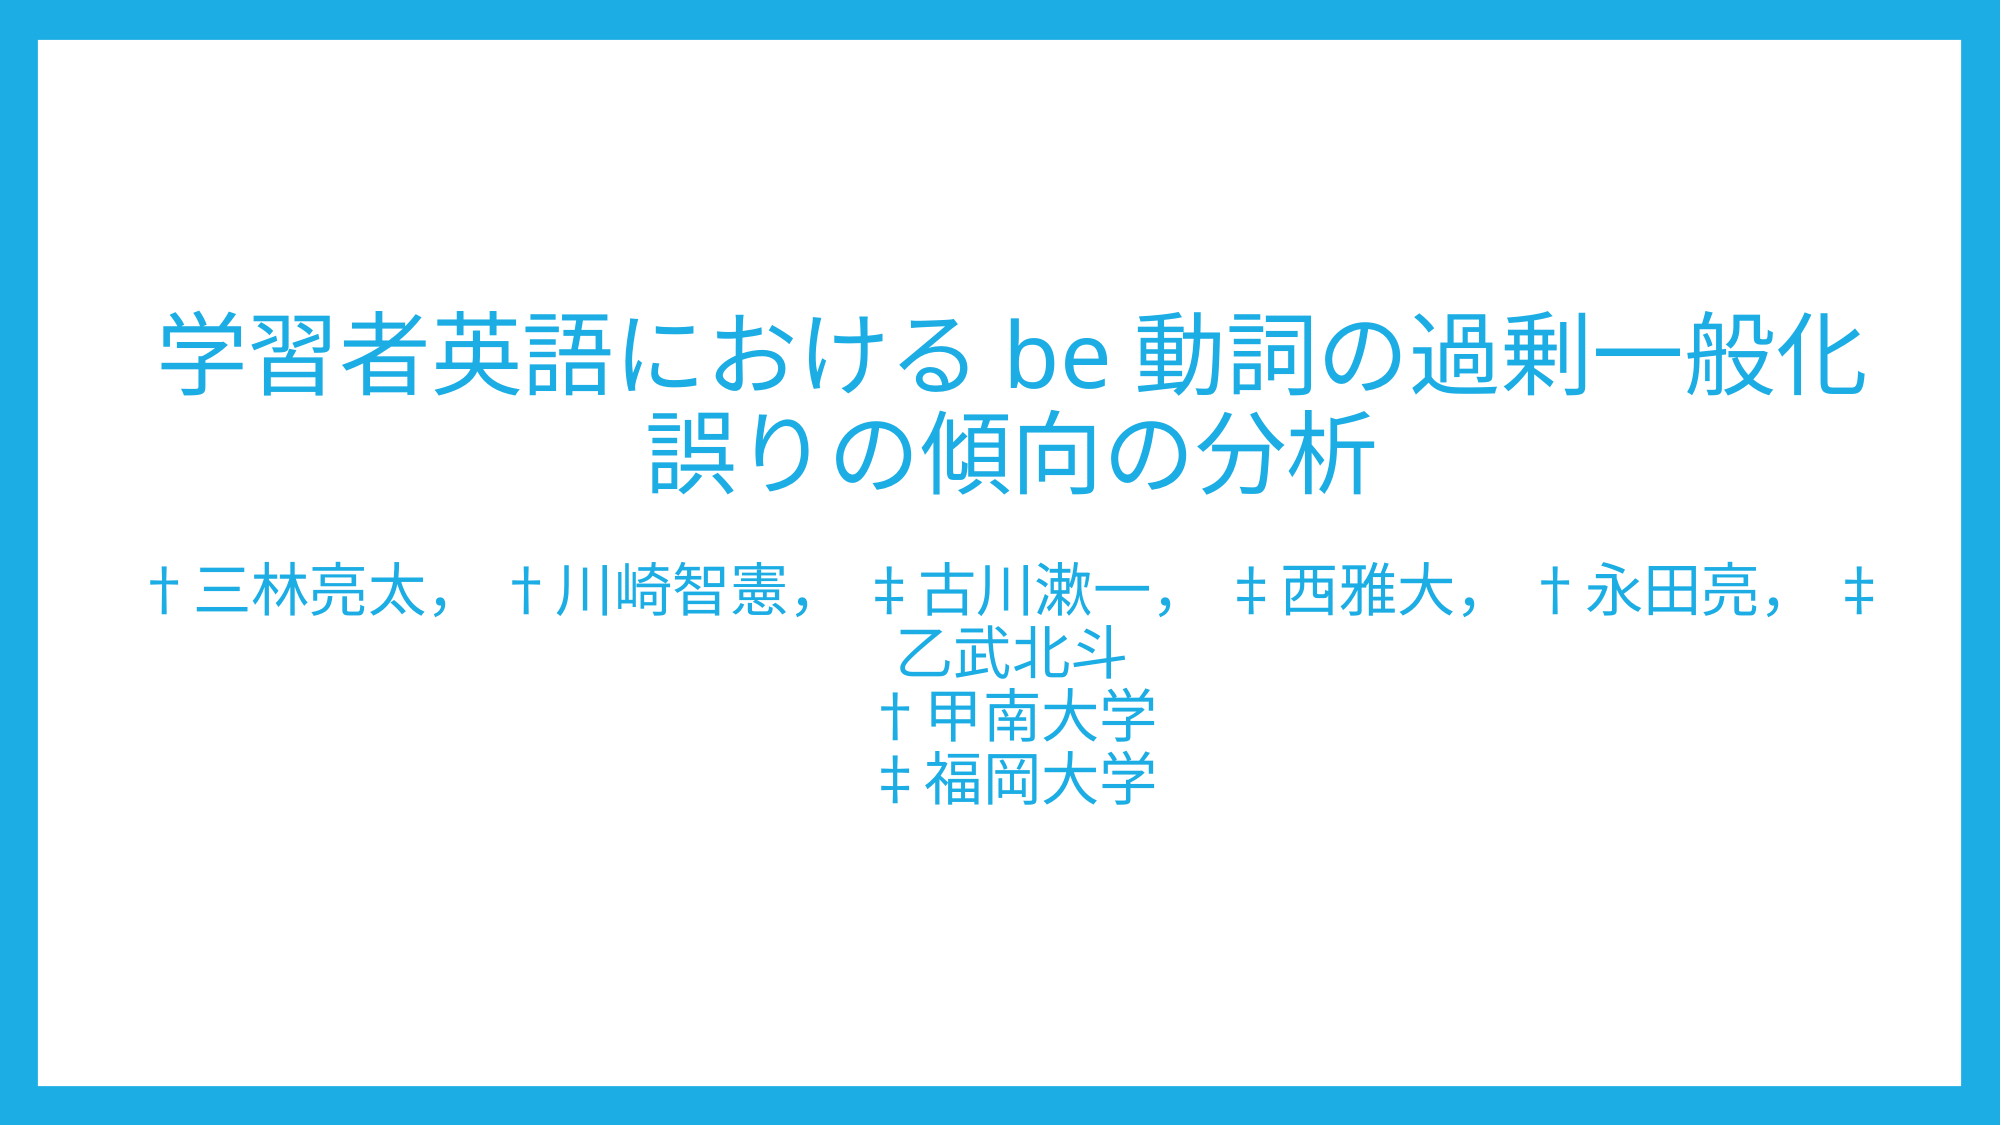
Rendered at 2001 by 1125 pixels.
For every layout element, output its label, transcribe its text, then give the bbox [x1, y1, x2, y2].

title 学習者英語におけるbe動詞の過剰一般化 誤りの傾向の分析 †三林亮太， †川崎智憲， ‡古川漱一， ‡西雅大， †永田亮， ‡乙武北斗 †甲南大学 ‡福岡大学 [97, 59, 1928, 1063]
